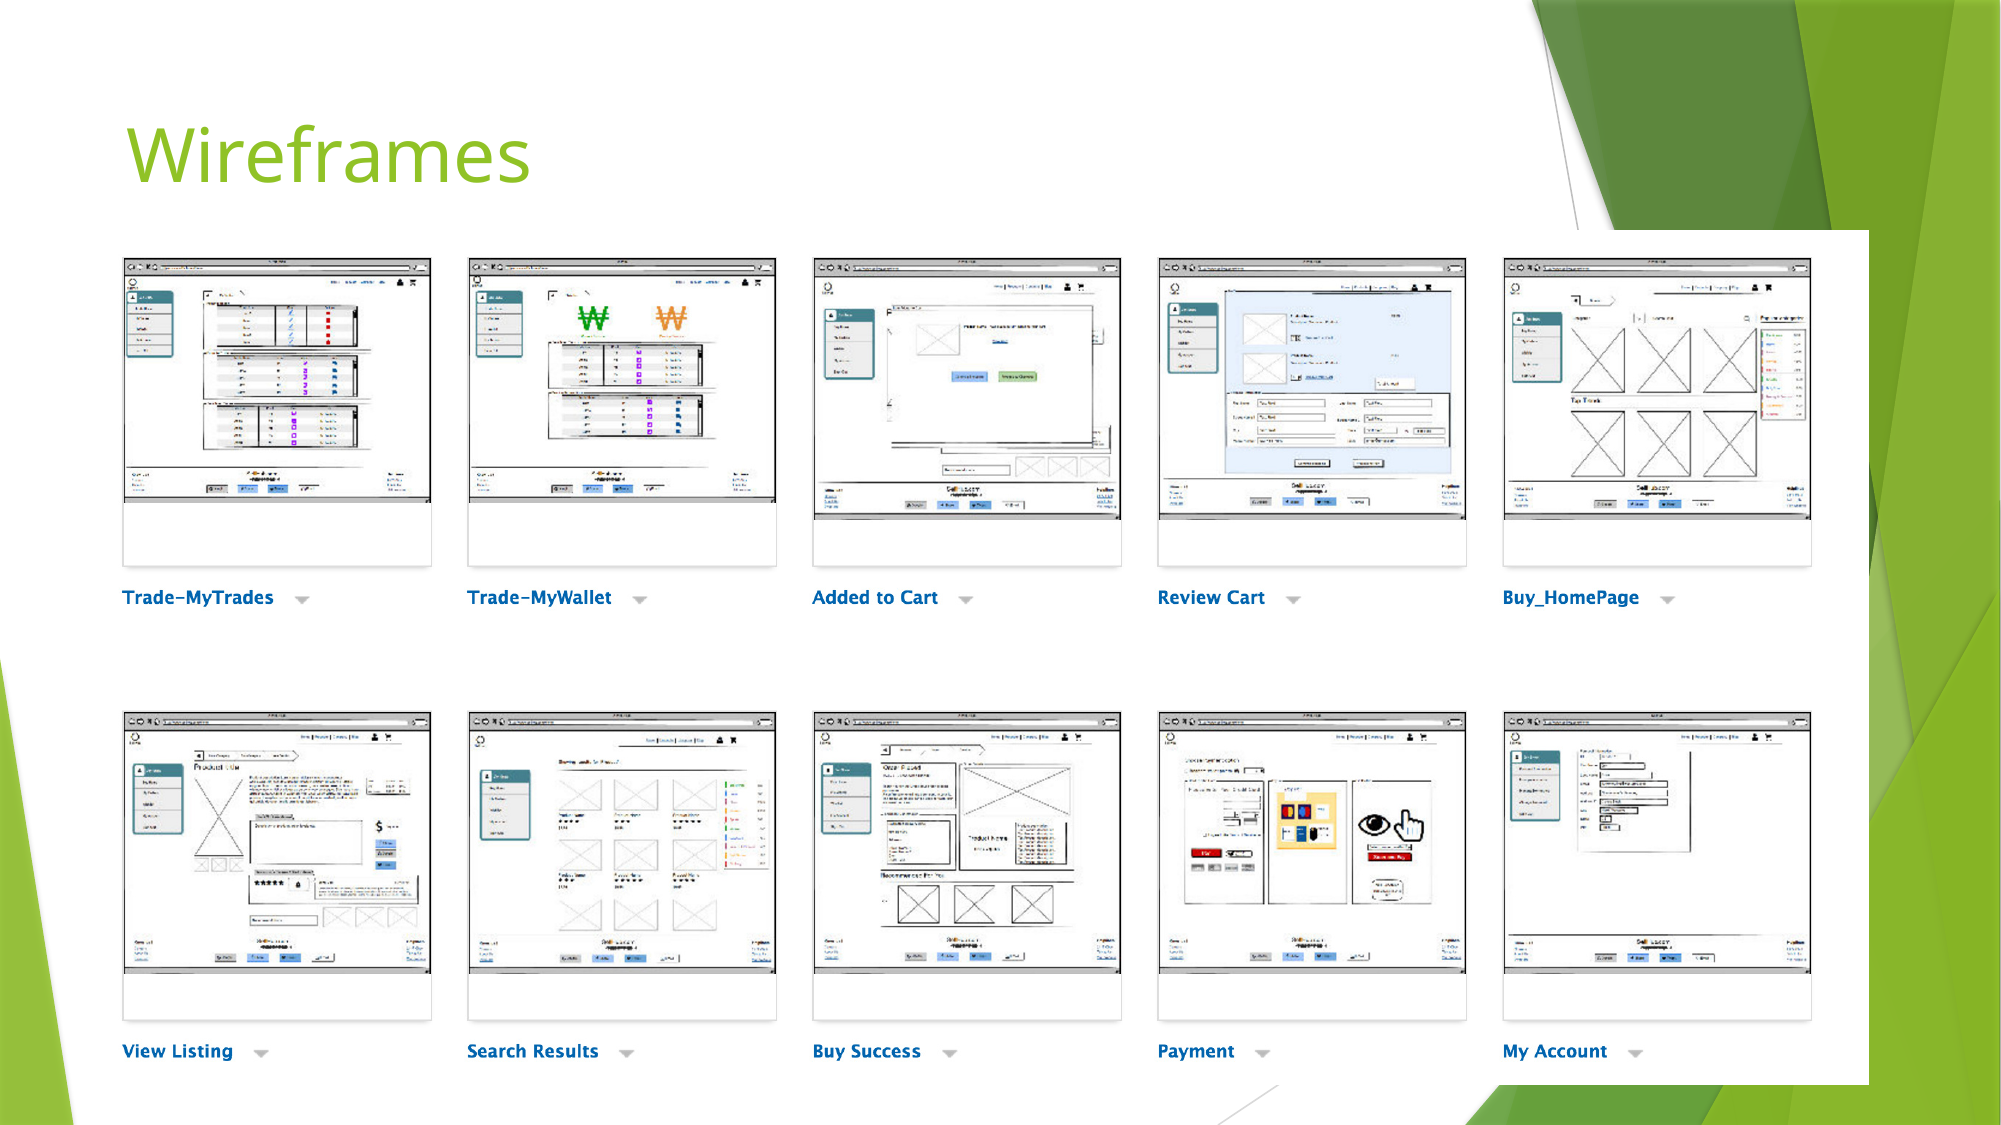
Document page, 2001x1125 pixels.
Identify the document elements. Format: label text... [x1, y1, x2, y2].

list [89, 230, 1870, 1085]
title Wireframes [111, 99, 1522, 230]
